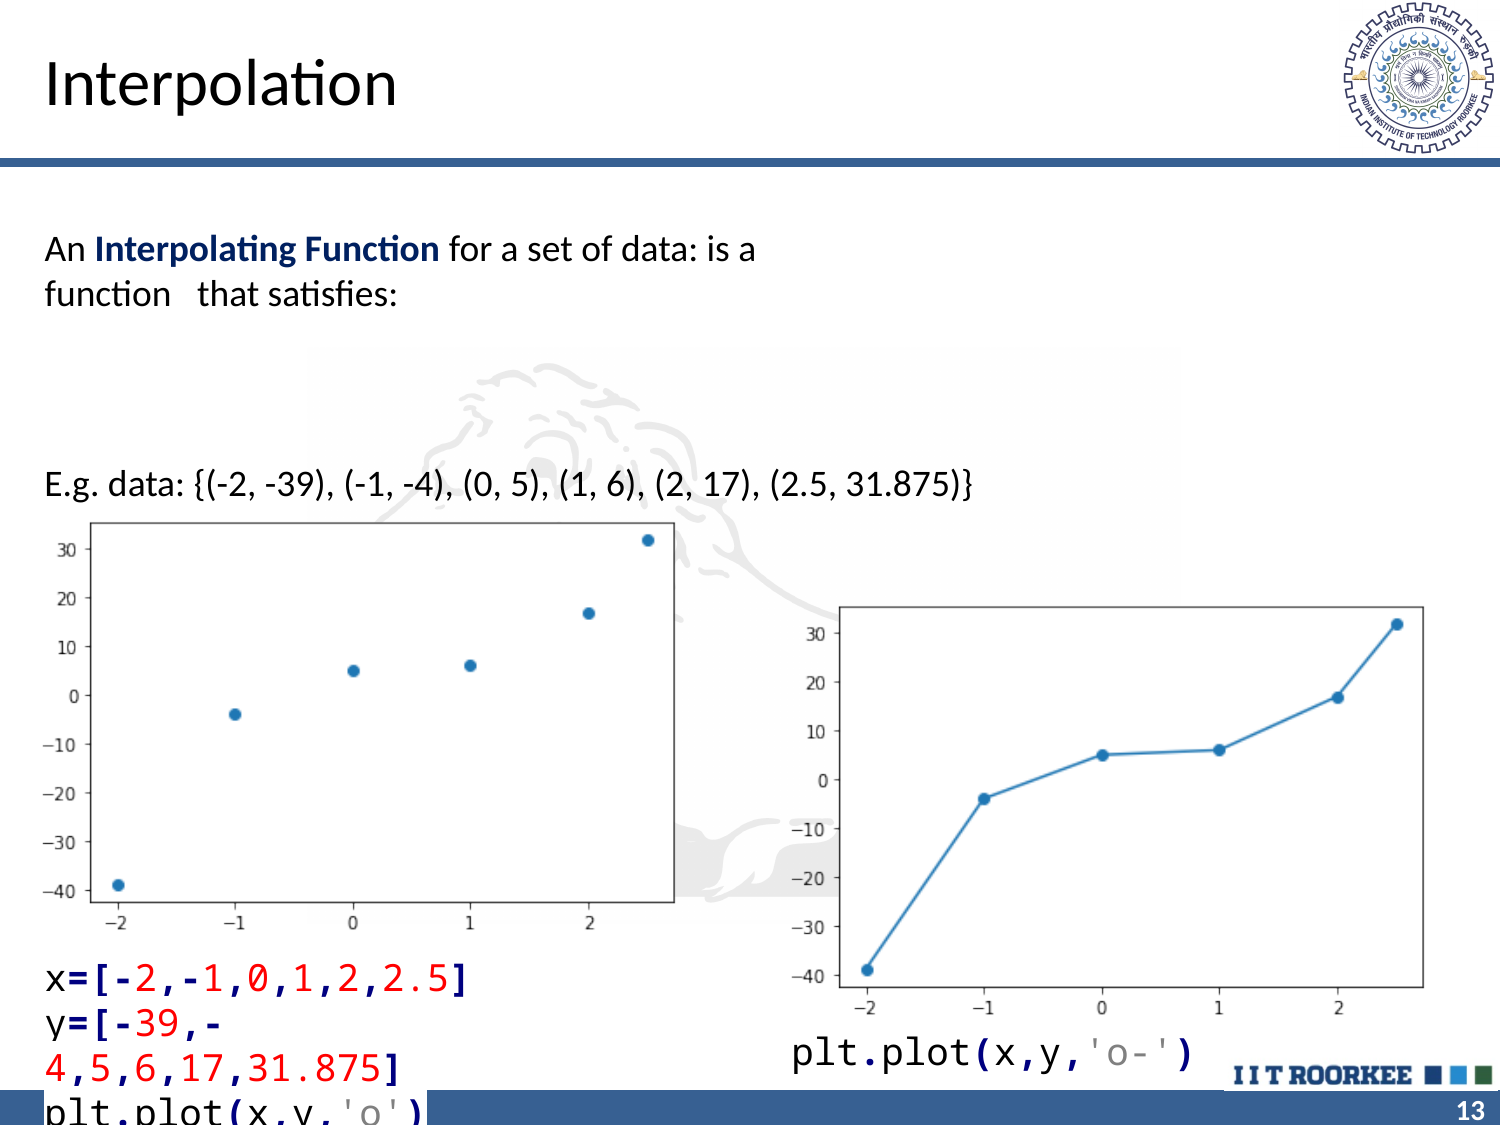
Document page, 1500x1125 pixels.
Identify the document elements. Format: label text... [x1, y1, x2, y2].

text_box plt.plot(x,y,'o-') [776, 1035, 1339, 1080]
picture [1224, 1057, 1498, 1091]
title Interpolation [29, 33, 1185, 125]
picture [1339, 0, 1500, 158]
text_box E.g. data: {(-2, -39), (-1, -4), (0, 5), (1, 6), (2, 17), (2.5, 31.875)} [29, 451, 1032, 512]
text_box x=[-2,-1,0,1,2,2.5] y=[-39,-4,5,6,17,31.875] plt.plot(x,y,'o') [29, 951, 592, 1125]
picture [29, 347, 1435, 1029]
